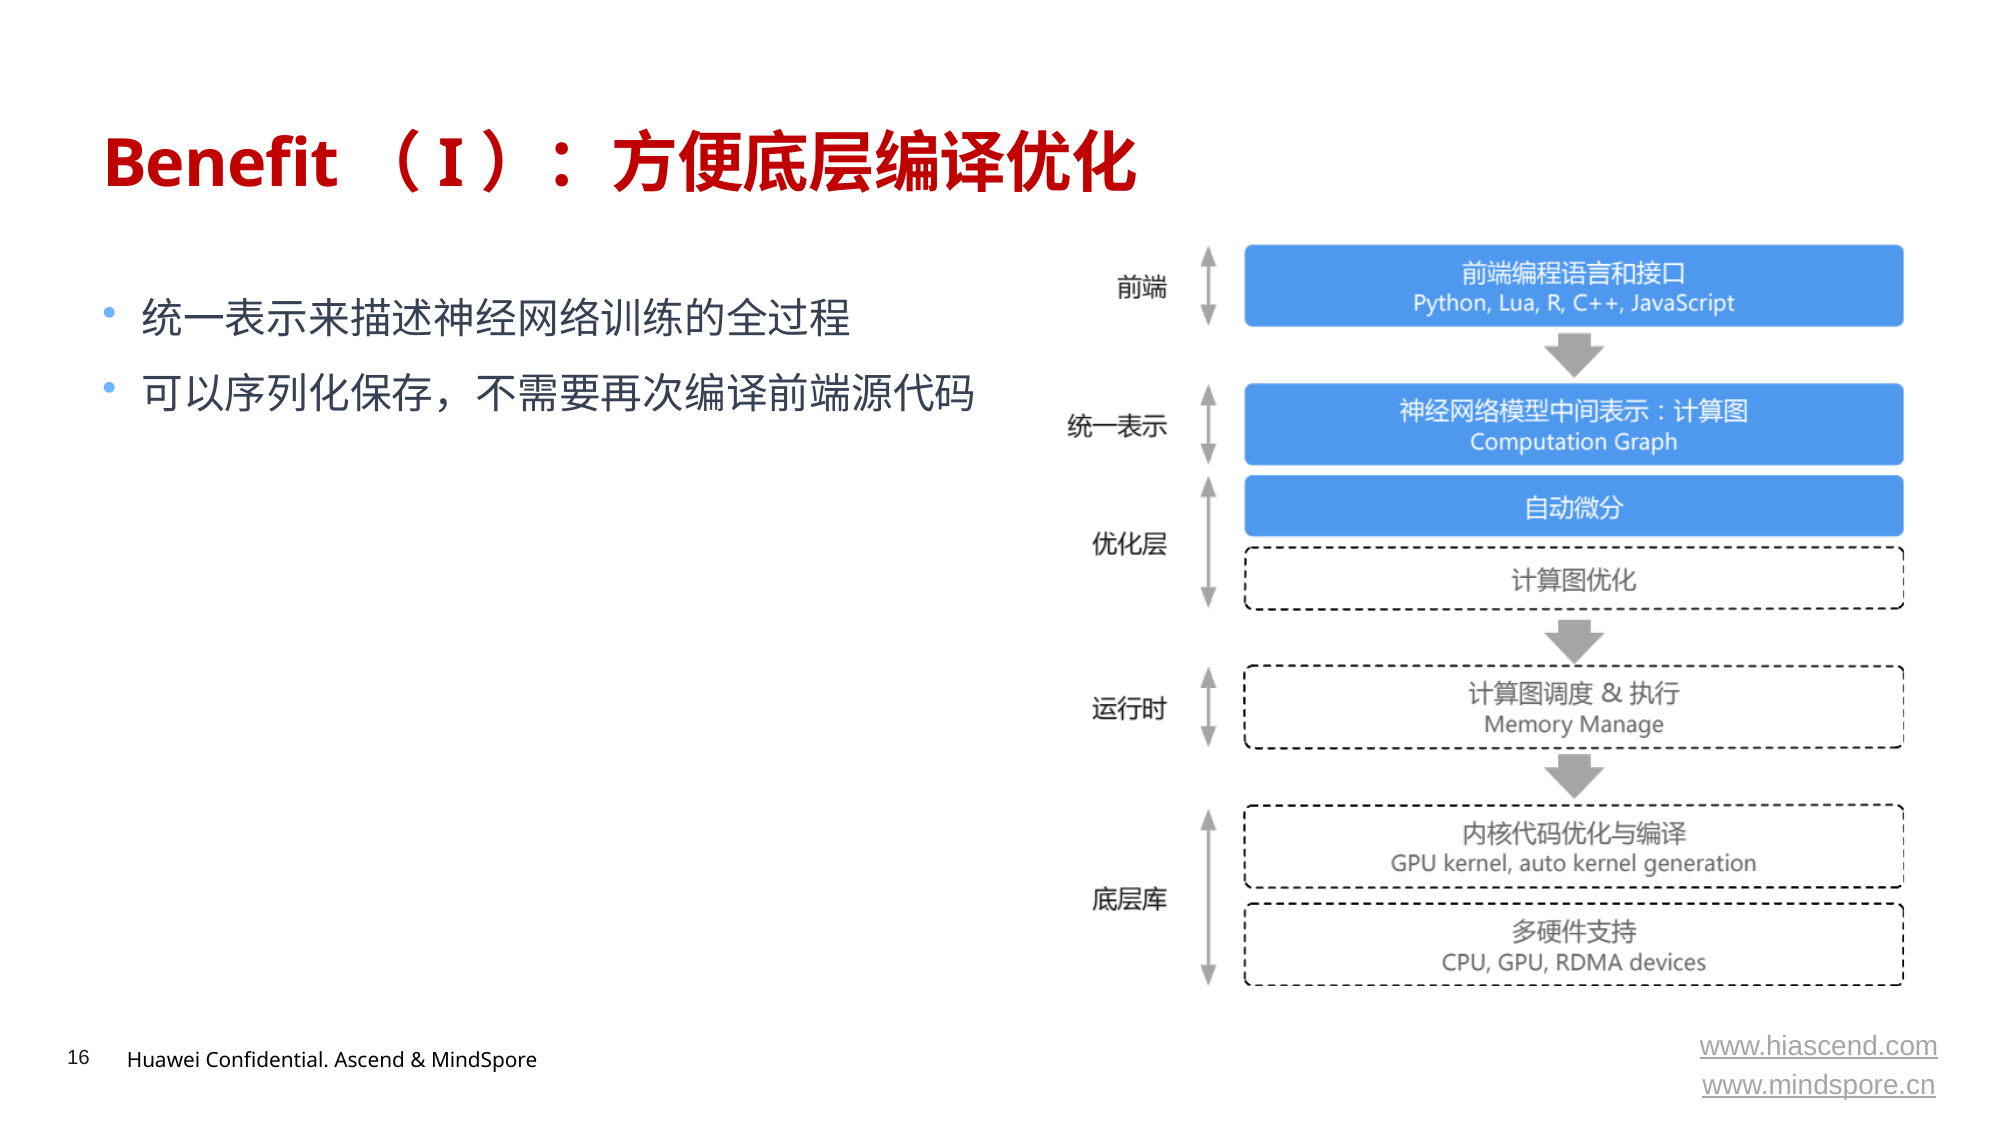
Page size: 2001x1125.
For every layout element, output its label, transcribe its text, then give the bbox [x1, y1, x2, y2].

title Benefit（I）：方便底层编译优化 [102, 111, 1901, 209]
picture [1059, 243, 1905, 987]
list 统一表示来描述神经网络训练的全过程 可以序列化保存，不需要再次编译前端源代码 [102, 267, 1036, 1010]
